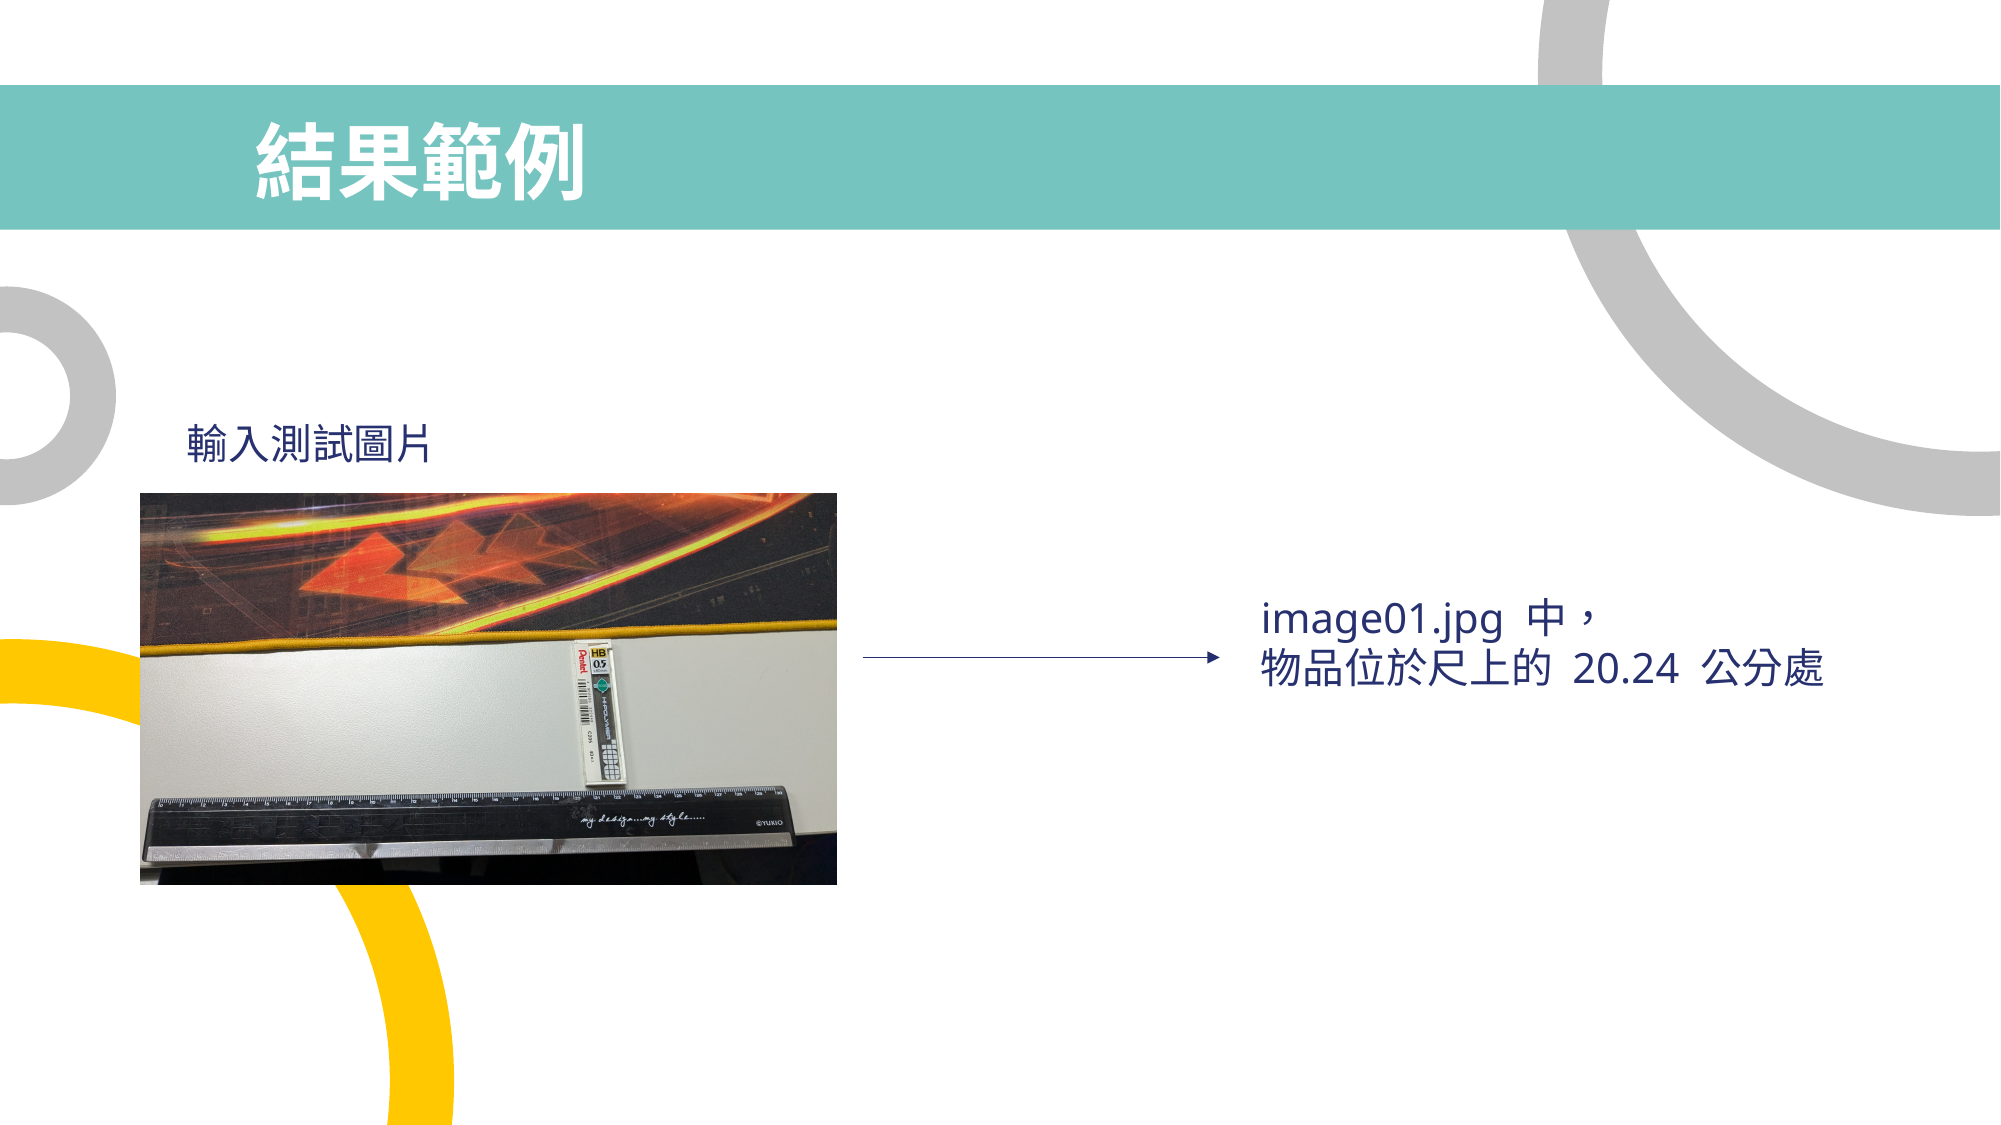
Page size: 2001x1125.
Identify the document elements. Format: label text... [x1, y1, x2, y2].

title 結果範例 [239, 94, 1932, 220]
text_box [140, 410, 2000, 885]
